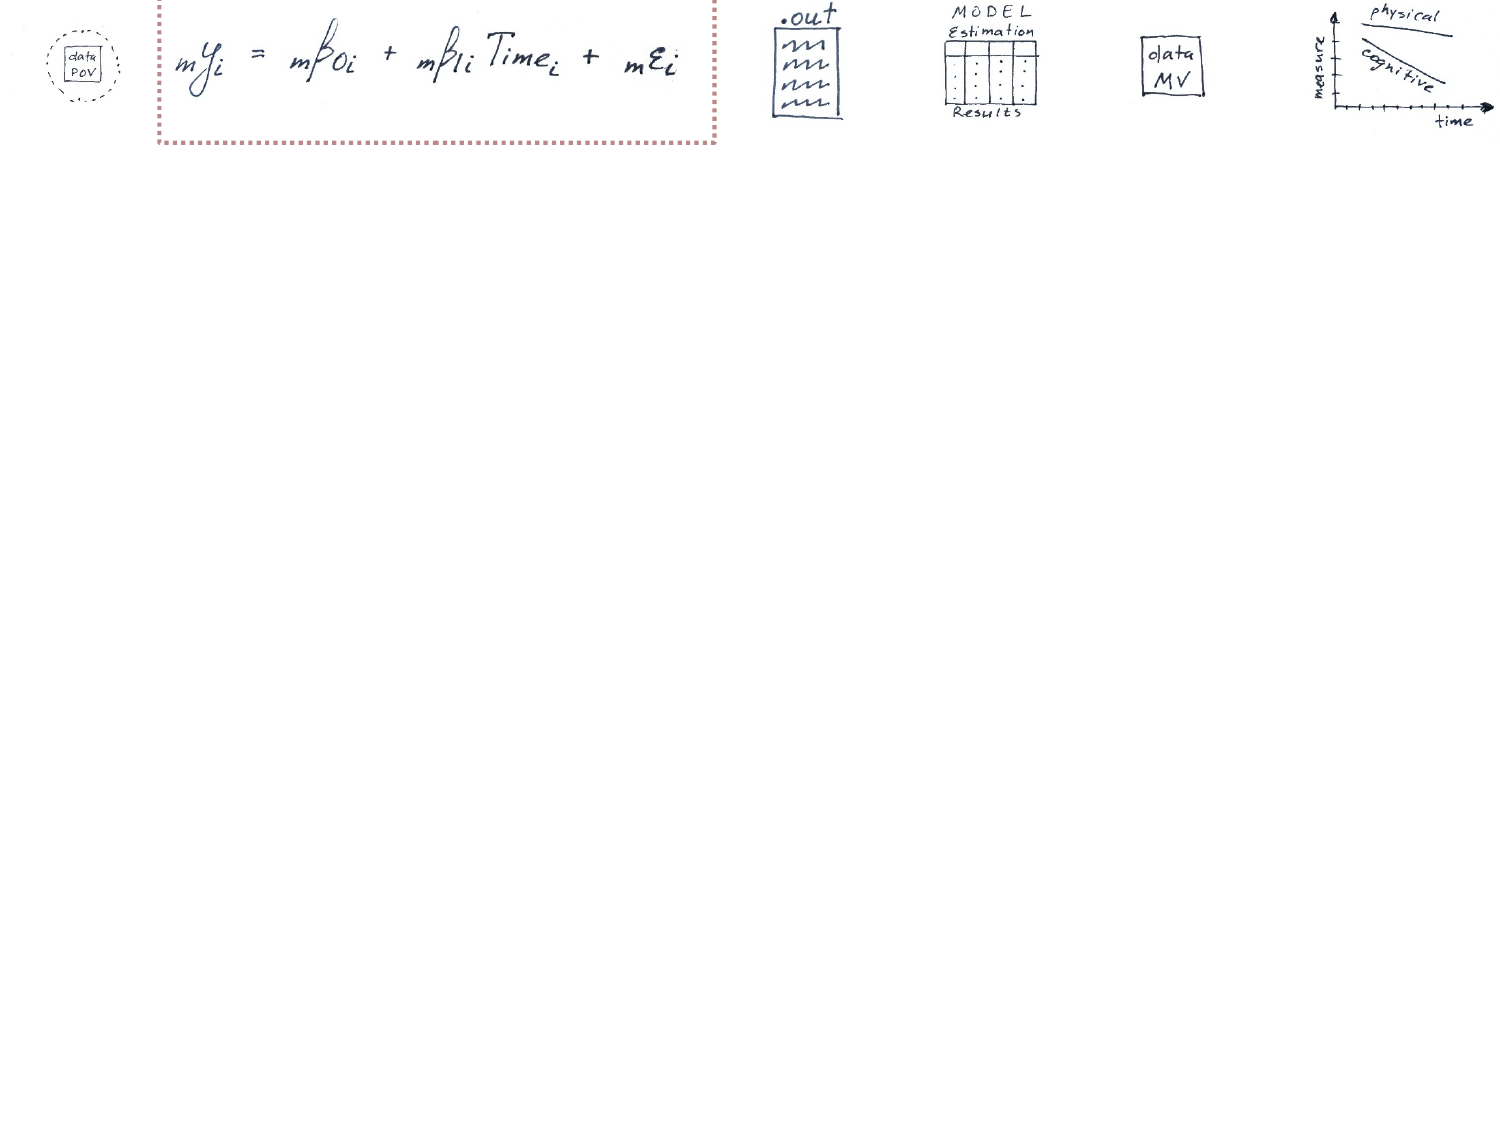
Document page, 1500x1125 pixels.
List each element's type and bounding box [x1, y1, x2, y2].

picture [0, 0, 1500, 138]
